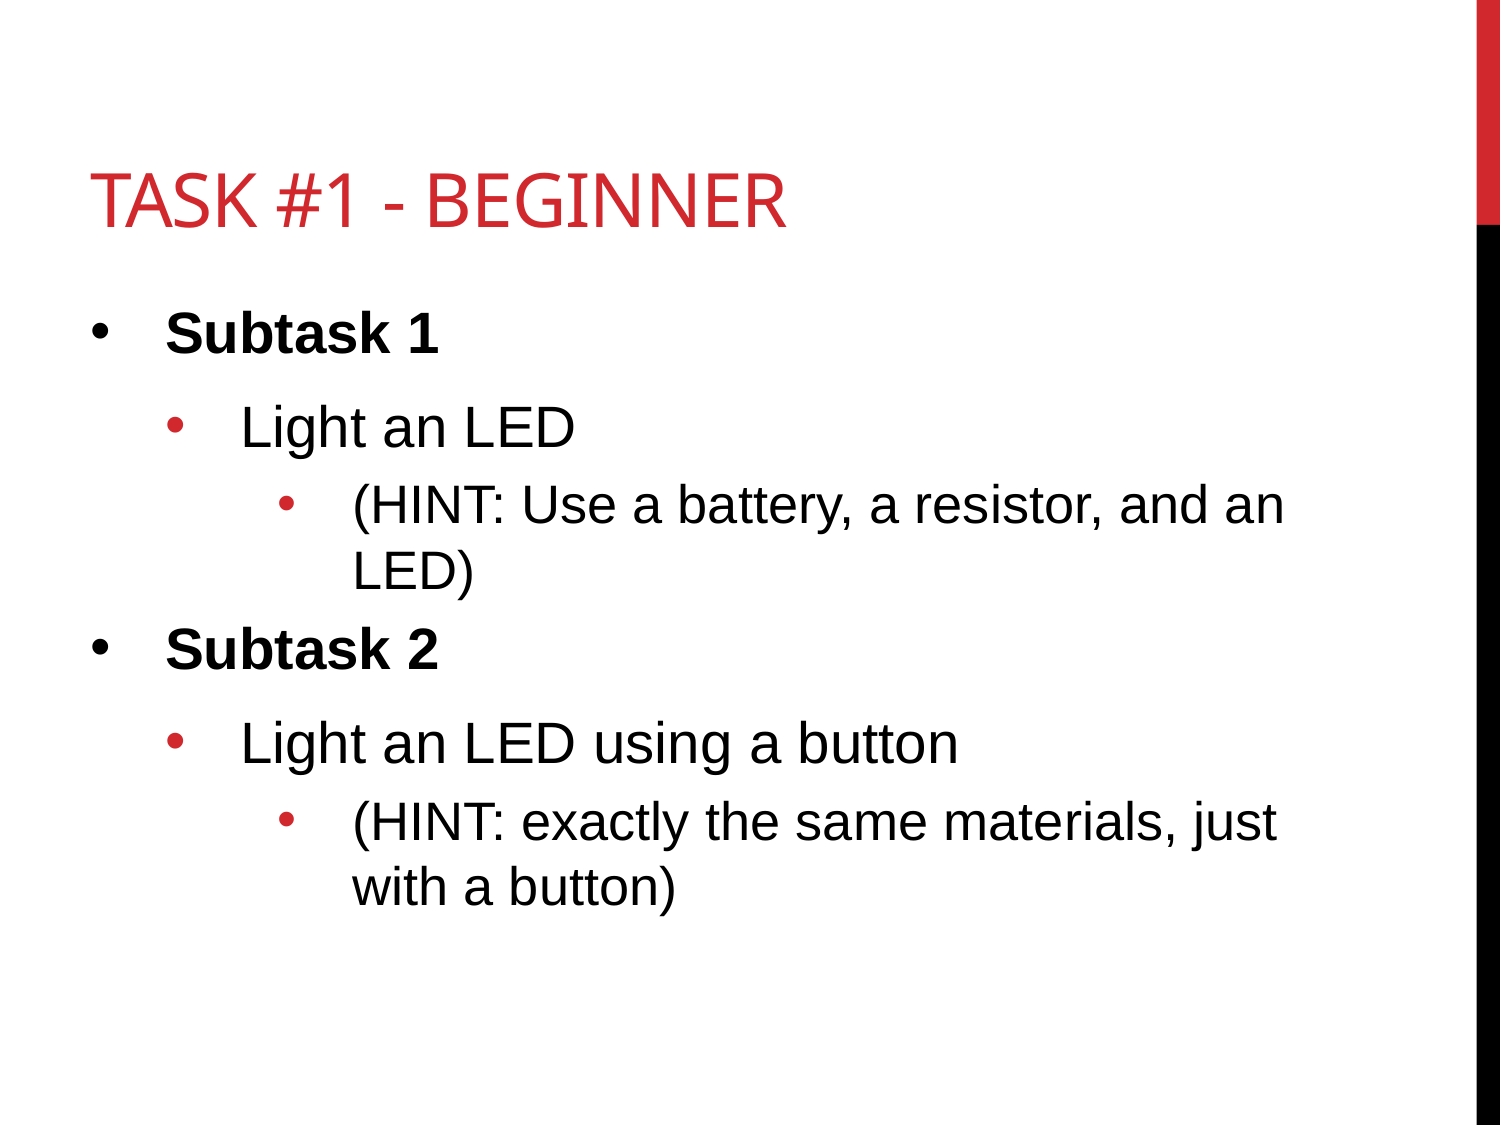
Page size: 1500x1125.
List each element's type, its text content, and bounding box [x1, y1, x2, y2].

title Task #1 - Beginner [75, 25, 1186, 250]
list Subtask 1 Light an LED (HINT: Use a battery, a resistor, and an LED) Subtask 2 Light an LED using a button (HINT: exactly the same materials, just with a button) [75, 287, 1325, 1005]
